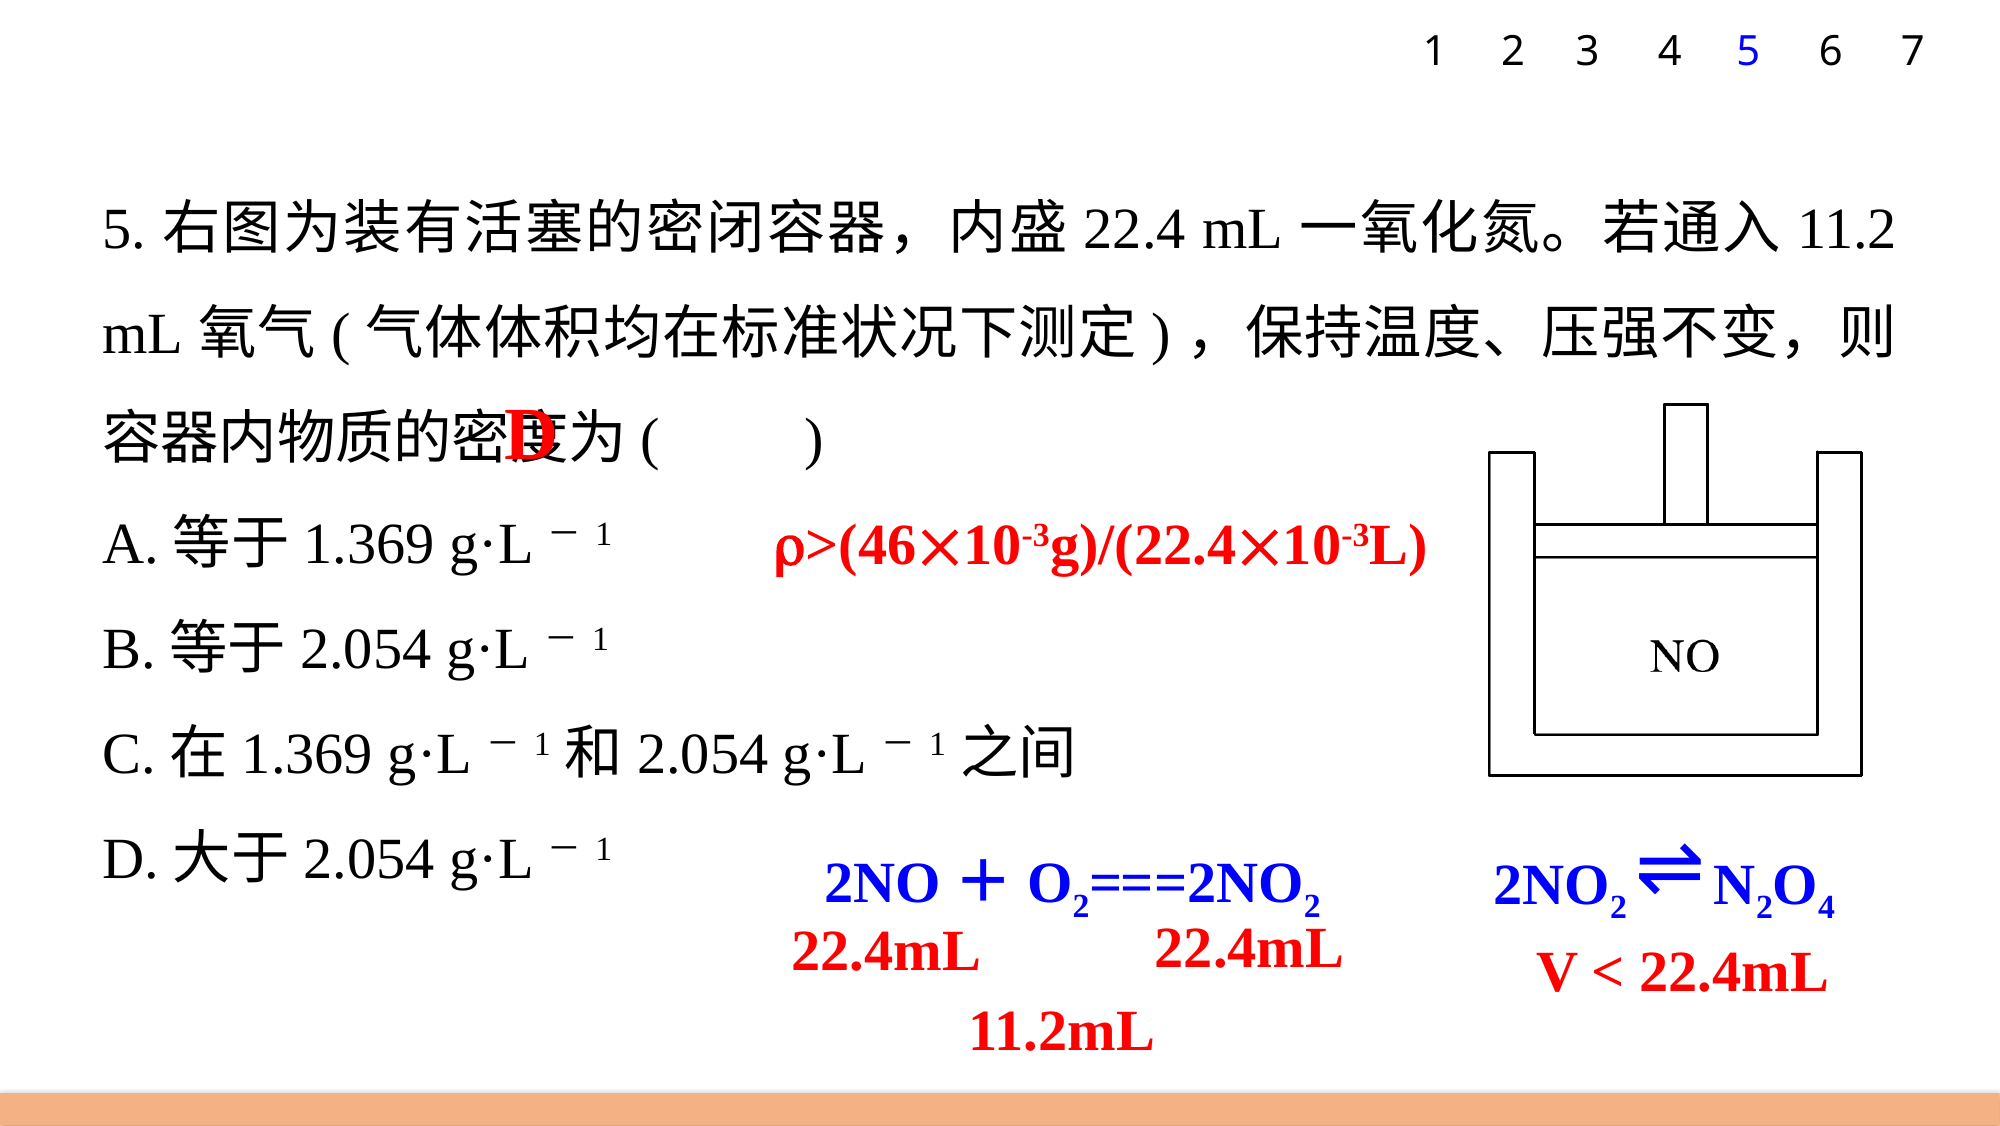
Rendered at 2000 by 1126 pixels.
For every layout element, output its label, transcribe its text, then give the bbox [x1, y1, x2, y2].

text_box D [490, 377, 575, 483]
text_box 5 [1715, 1, 1781, 97]
text_box 3 [1562, 1, 1620, 97]
text_box 11.2mL [953, 984, 1170, 1070]
text_box 1 [1401, 1, 1467, 97]
text_box 6 [1797, 1, 1863, 97]
text_box 2 [1483, 1, 1546, 97]
text_box 22.4mL [1140, 902, 1360, 987]
text_box 4 [1636, 1, 1702, 97]
text_box 2NO＋O2===2NO2 [809, 797, 1336, 932]
text_box V < 22.4mL [1521, 930, 1844, 1011]
text_box 22.4mL [776, 905, 996, 990]
text_box >(4610-3g)/(22.410-3L) [758, 498, 1443, 584]
text_box [0, 1092, 2000, 1126]
picture [1468, 388, 1875, 781]
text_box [1472, 798, 1857, 922]
text_box 7 [1879, 1, 1945, 96]
text_box 5.右图为装有活塞的密闭容器，内盛22.4 mL一氧化氮。若通入11.2 mL氧气(气体体积均在标准状况下测定)，保持温度、压强不变，则容器内物质的密度为( ) A.等于1.369 g·L－1 B.等于2.054 g·L－1 C.在1.369 g·L－1和2.054 g·L－1之间 D.大于2.054 g·L－1 [87, 147, 1912, 898]
